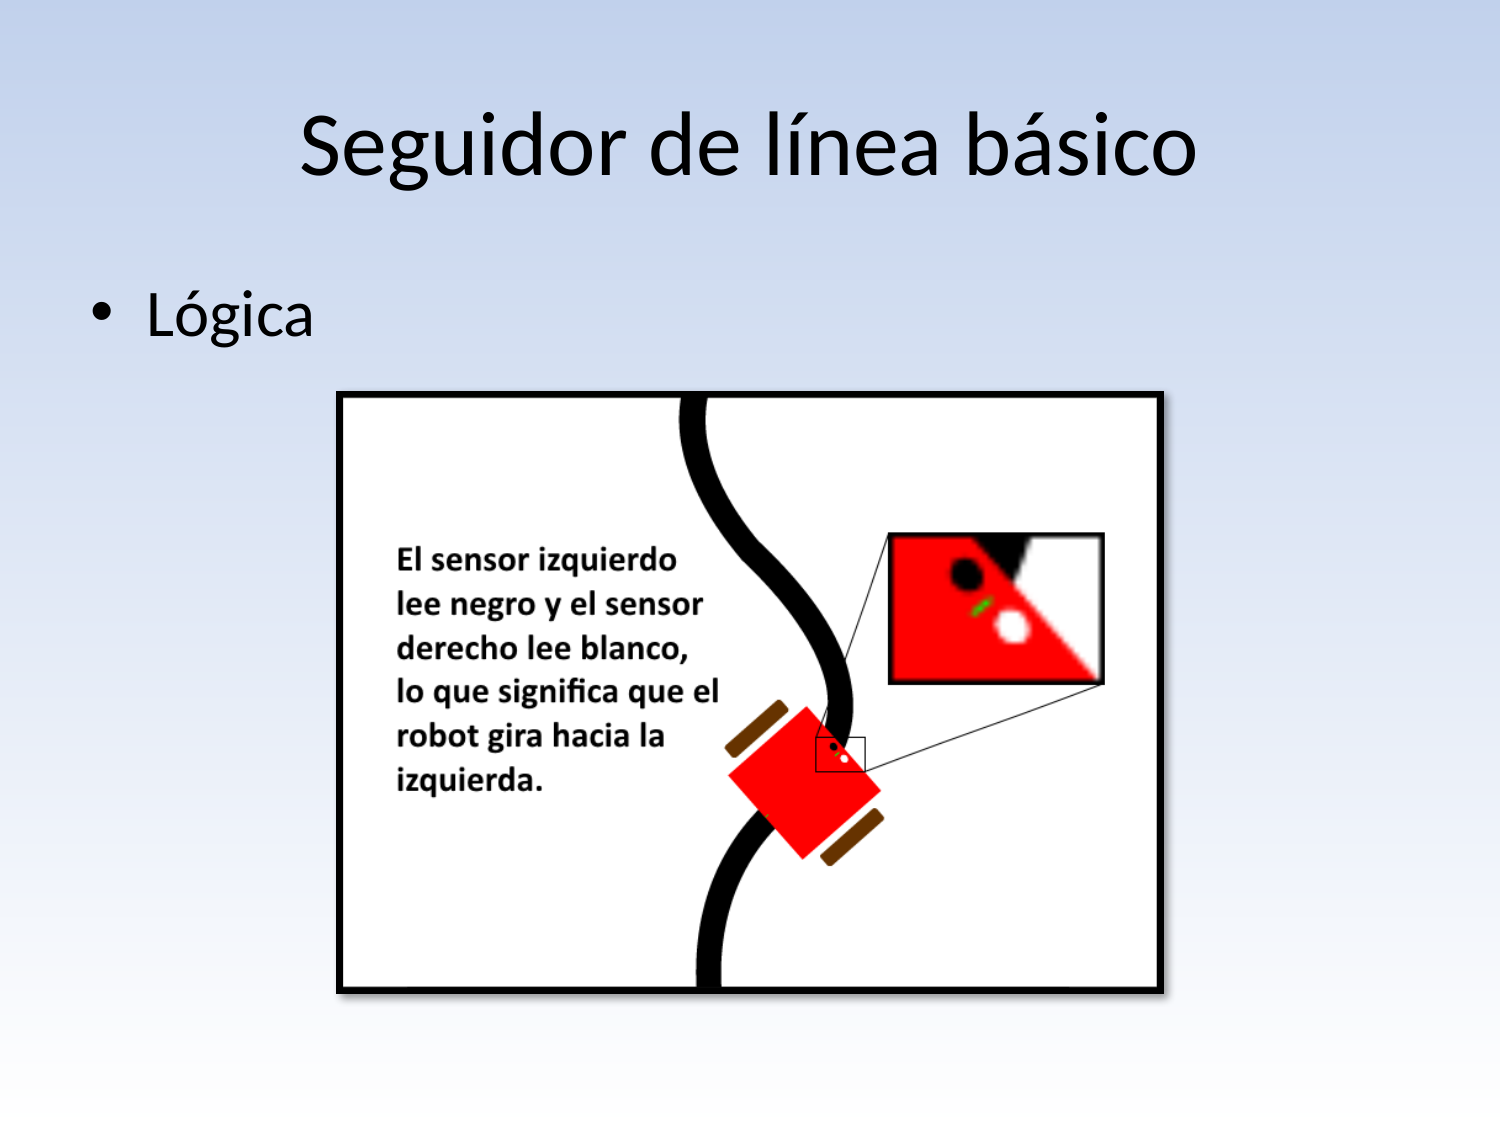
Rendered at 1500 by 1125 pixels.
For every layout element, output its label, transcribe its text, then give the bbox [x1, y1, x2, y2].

list Lógica [75, 262, 1425, 1005]
title Seguidor de línea básico [75, 45, 1425, 233]
picture [342, 396, 1158, 988]
